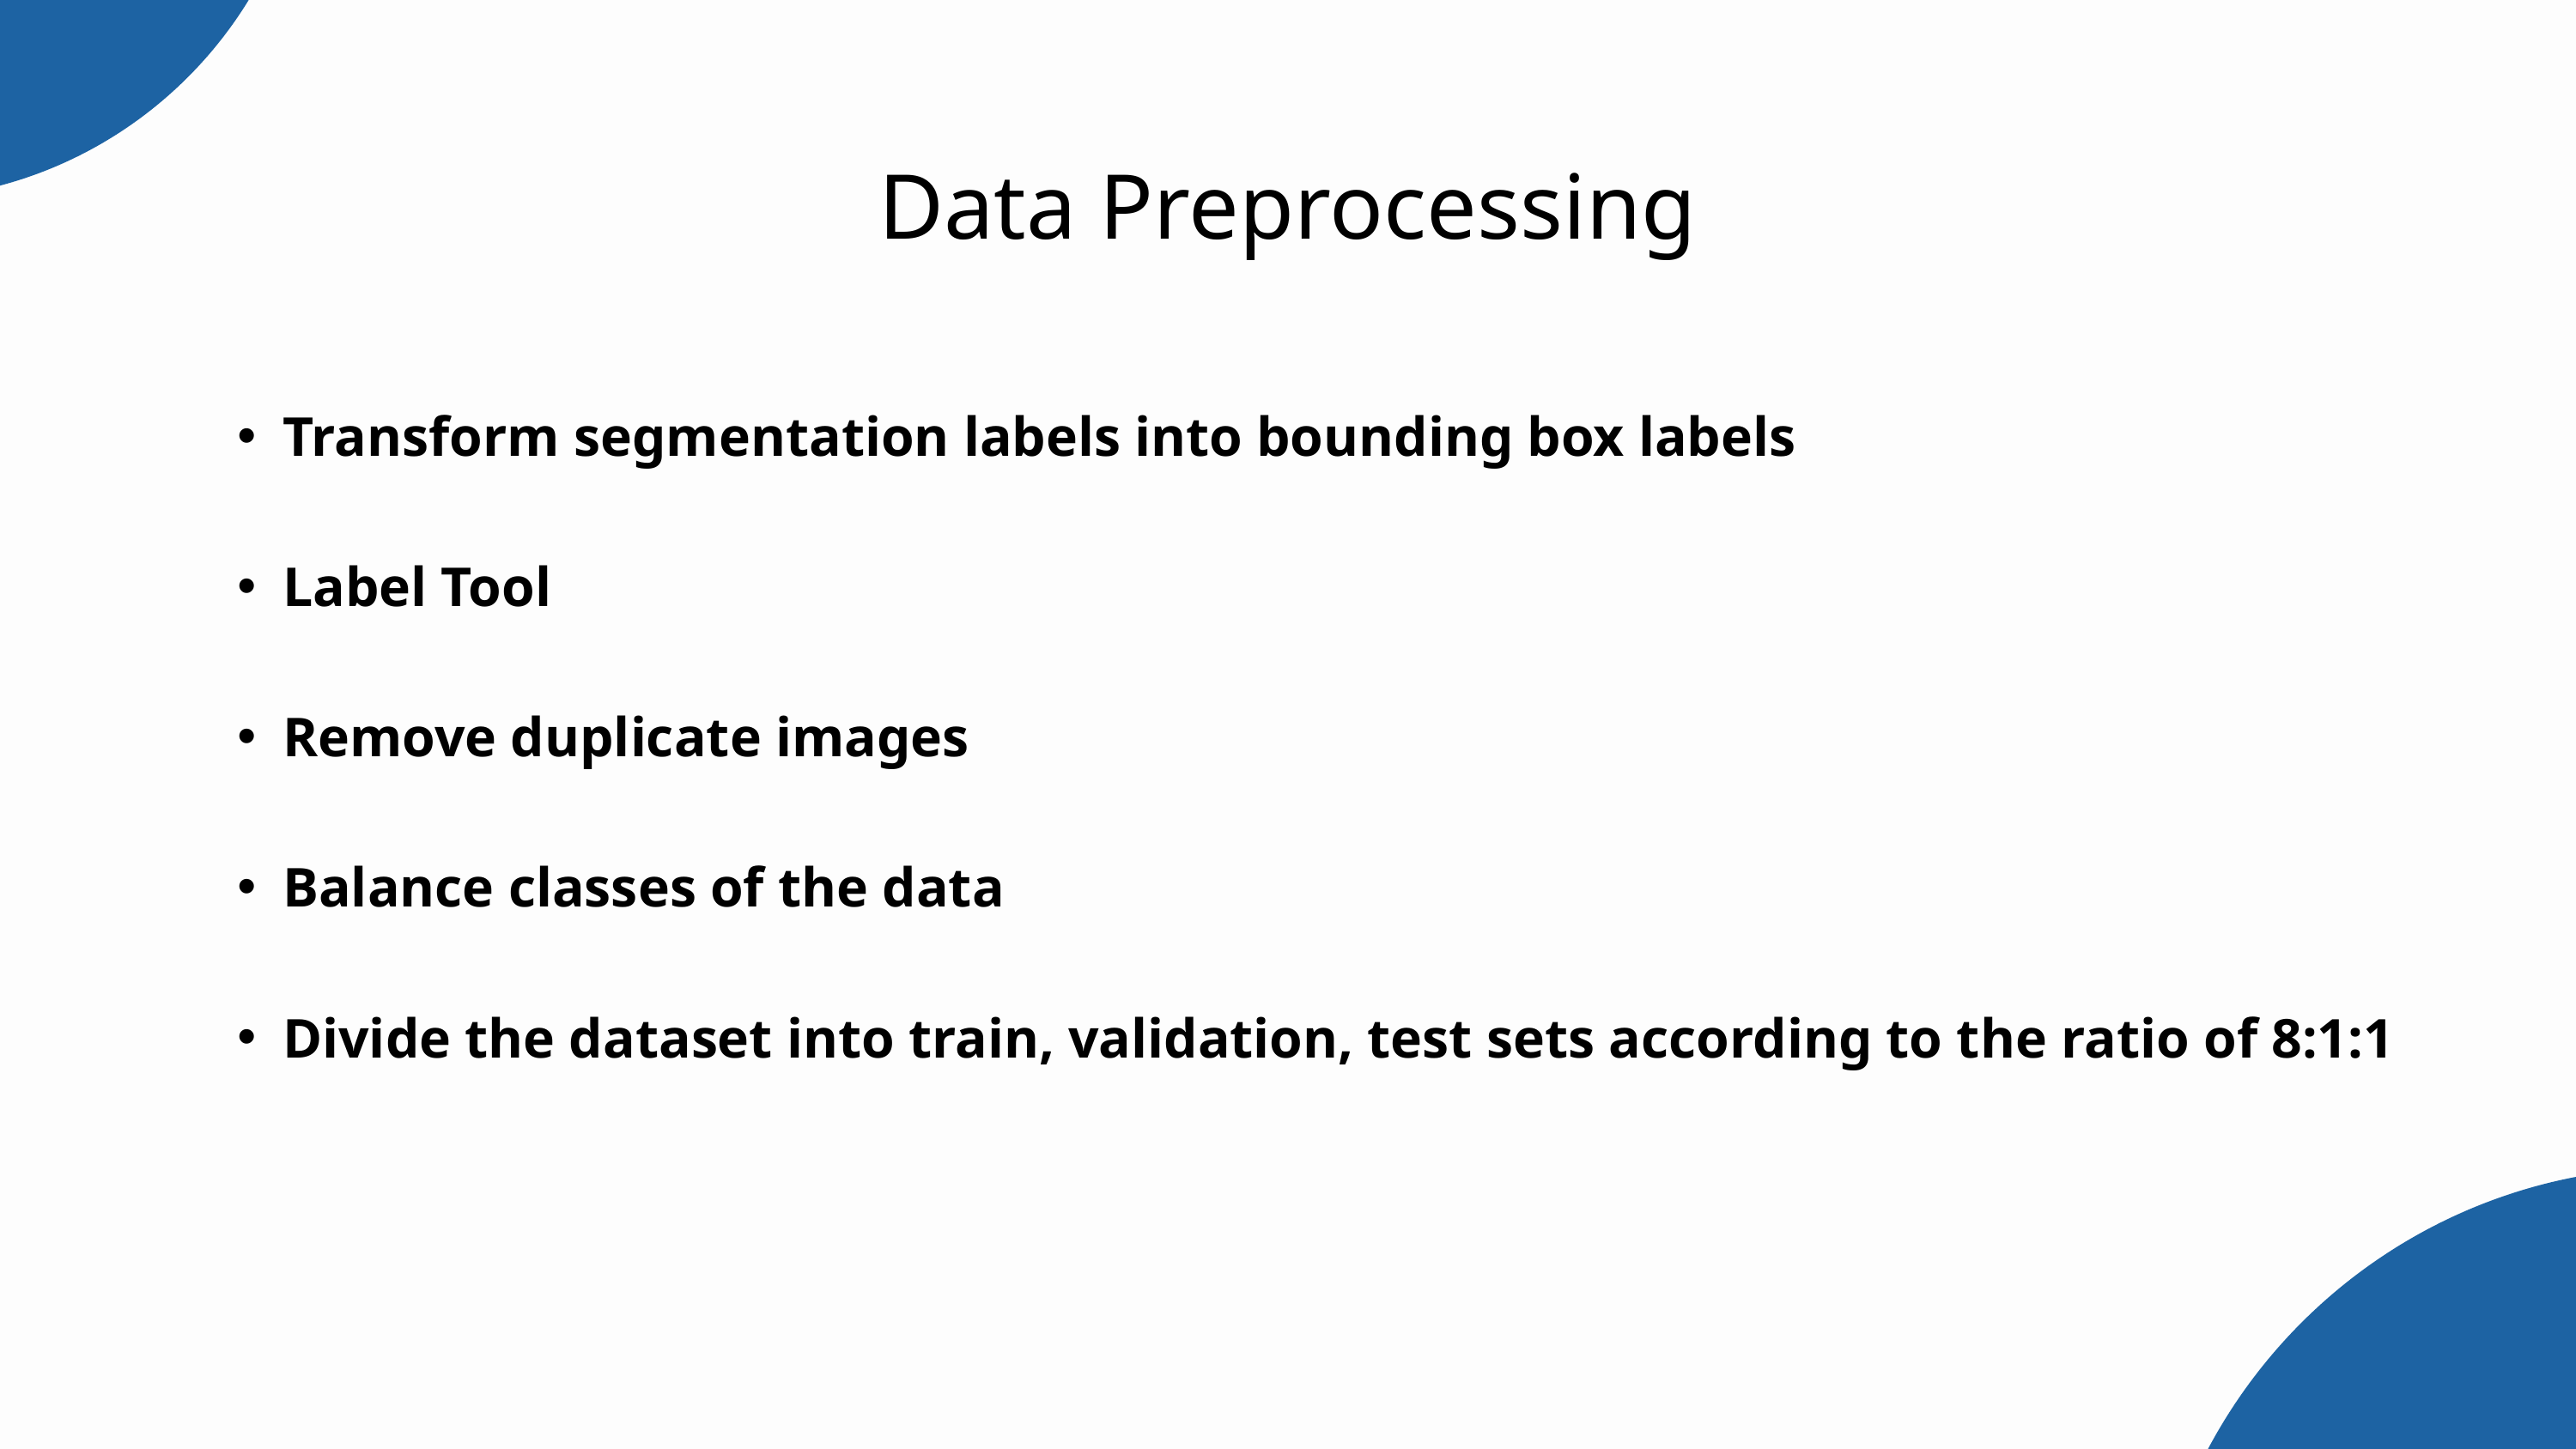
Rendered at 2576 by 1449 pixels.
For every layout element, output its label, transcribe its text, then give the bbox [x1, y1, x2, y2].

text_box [2146, 1167, 2576, 1449]
text_box Data Preprocessing [841, 131, 1735, 257]
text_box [0, 0, 311, 200]
text_box Transform segmentation labels into bounding box labels Label Tool Remove duplicate images Balance classes of the data Divide the dataset into train, validation, test sets according to the ratio of 8:1:1 [191, 391, 2499, 1069]
